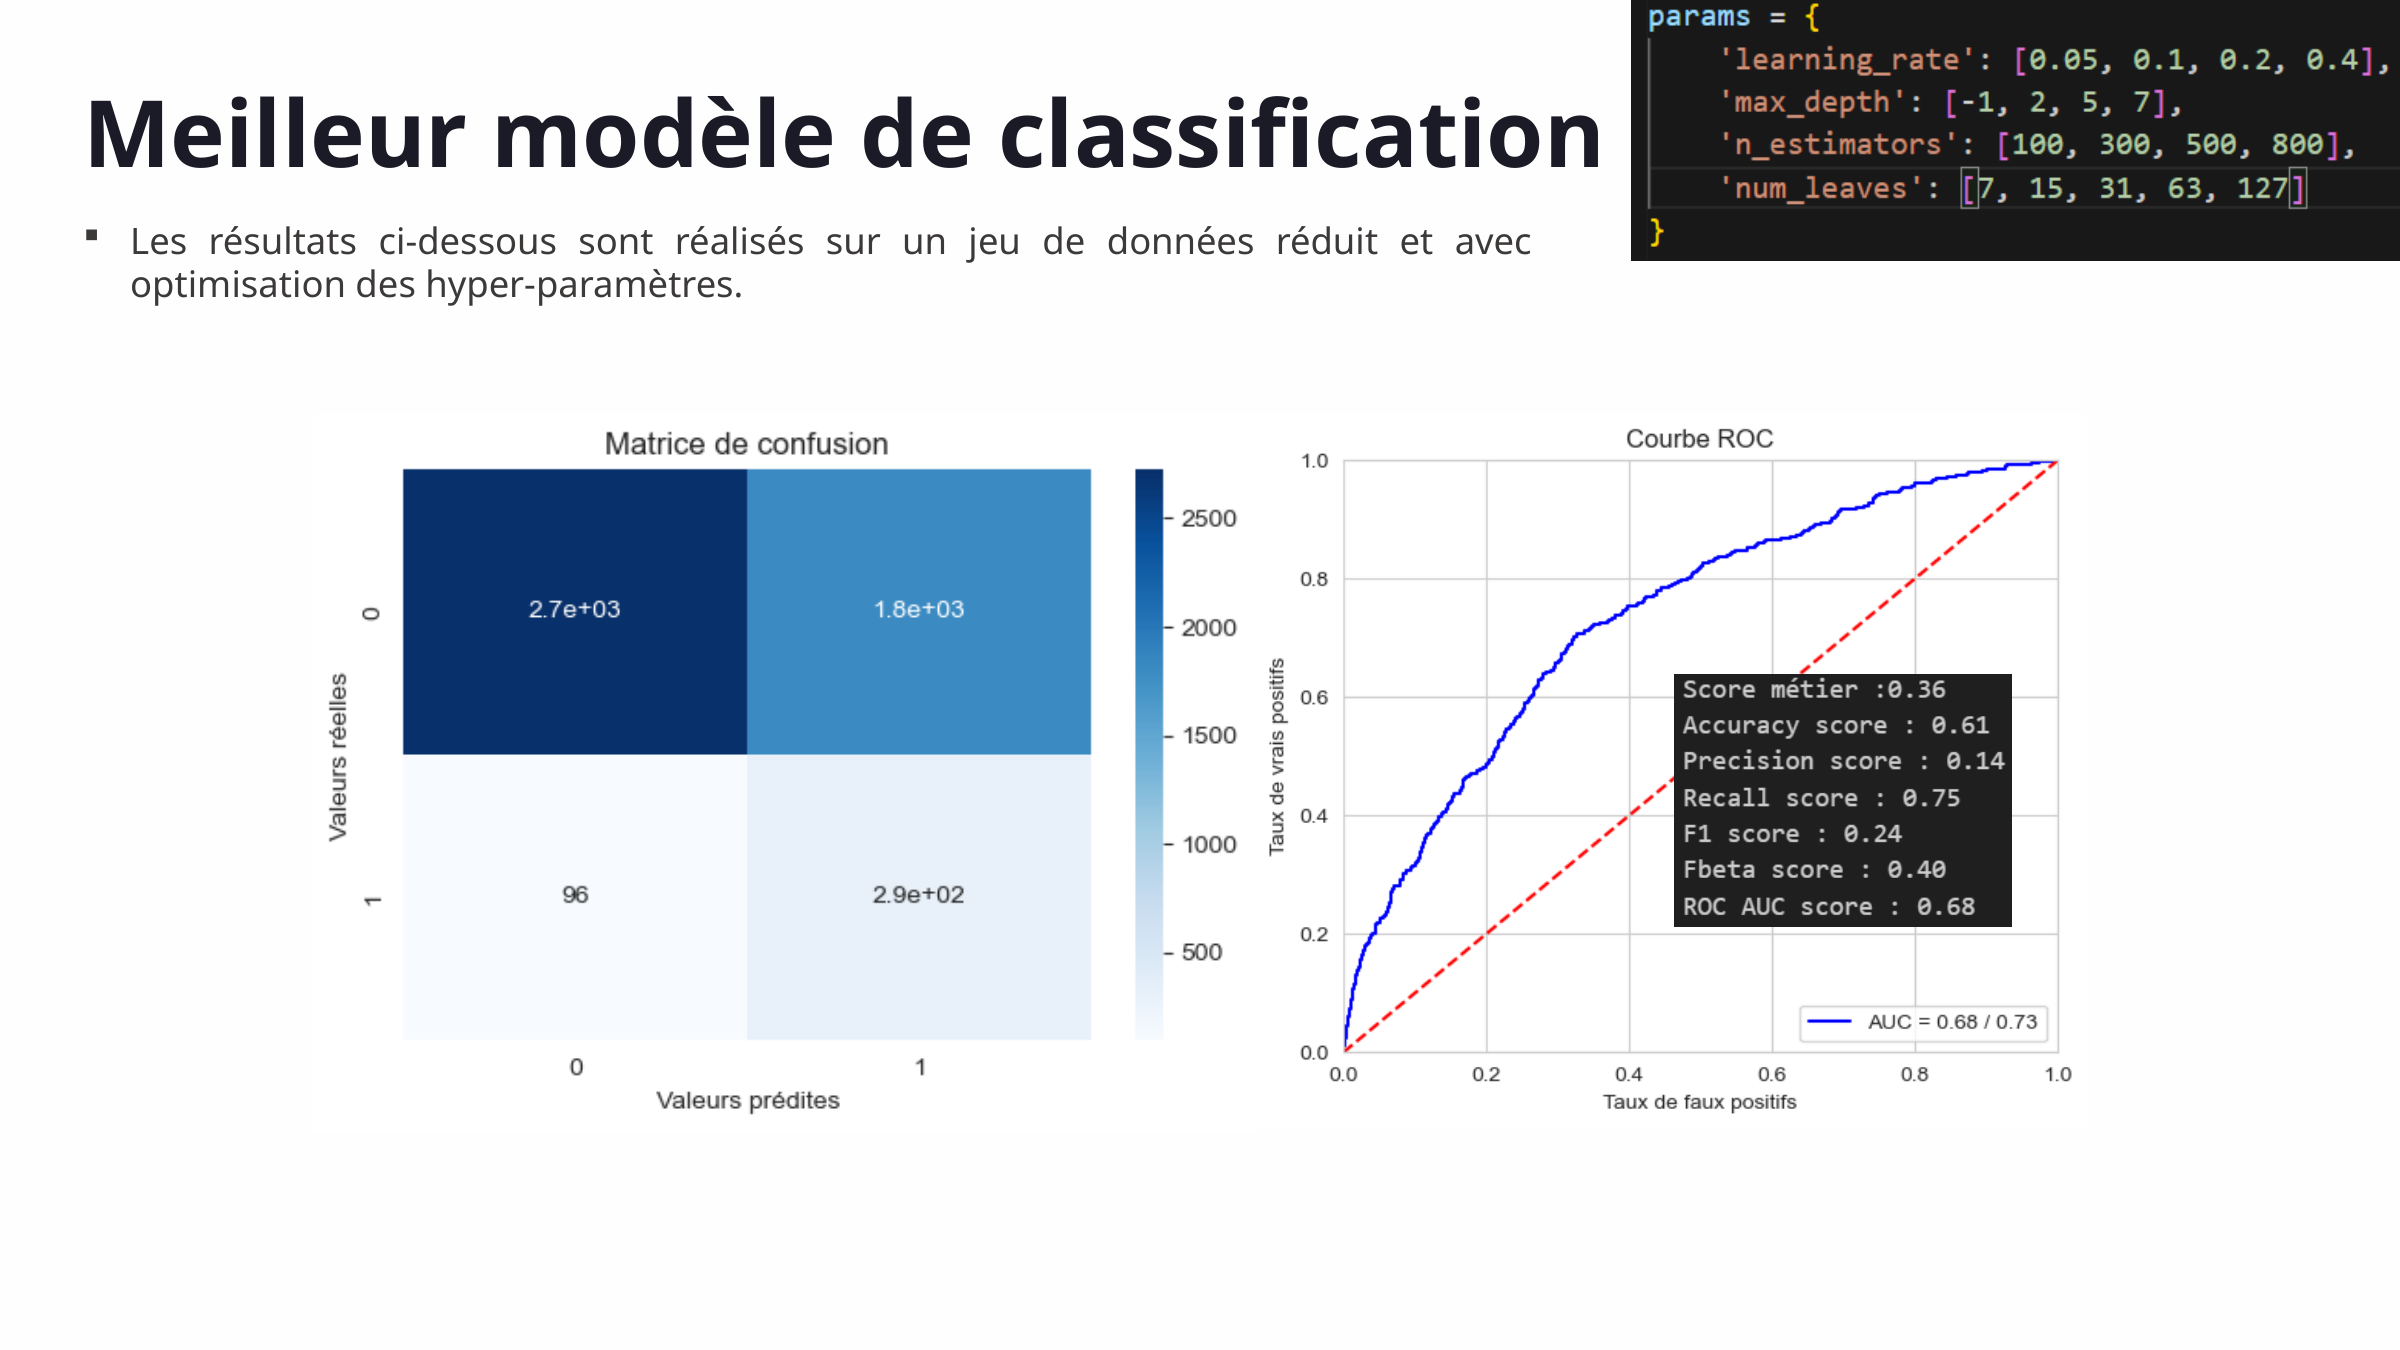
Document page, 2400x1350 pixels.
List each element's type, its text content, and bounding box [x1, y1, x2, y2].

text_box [313, 414, 2087, 1133]
picture [1674, 674, 2012, 927]
text_box Meilleur modèle de classification [83, 70, 1631, 187]
picture [1631, 0, 2400, 261]
text_box Les résultats ci-dessous sont réalisés sur un jeu de données réduit et avec optimisation des hyper-paramètres. [83, 217, 1534, 306]
